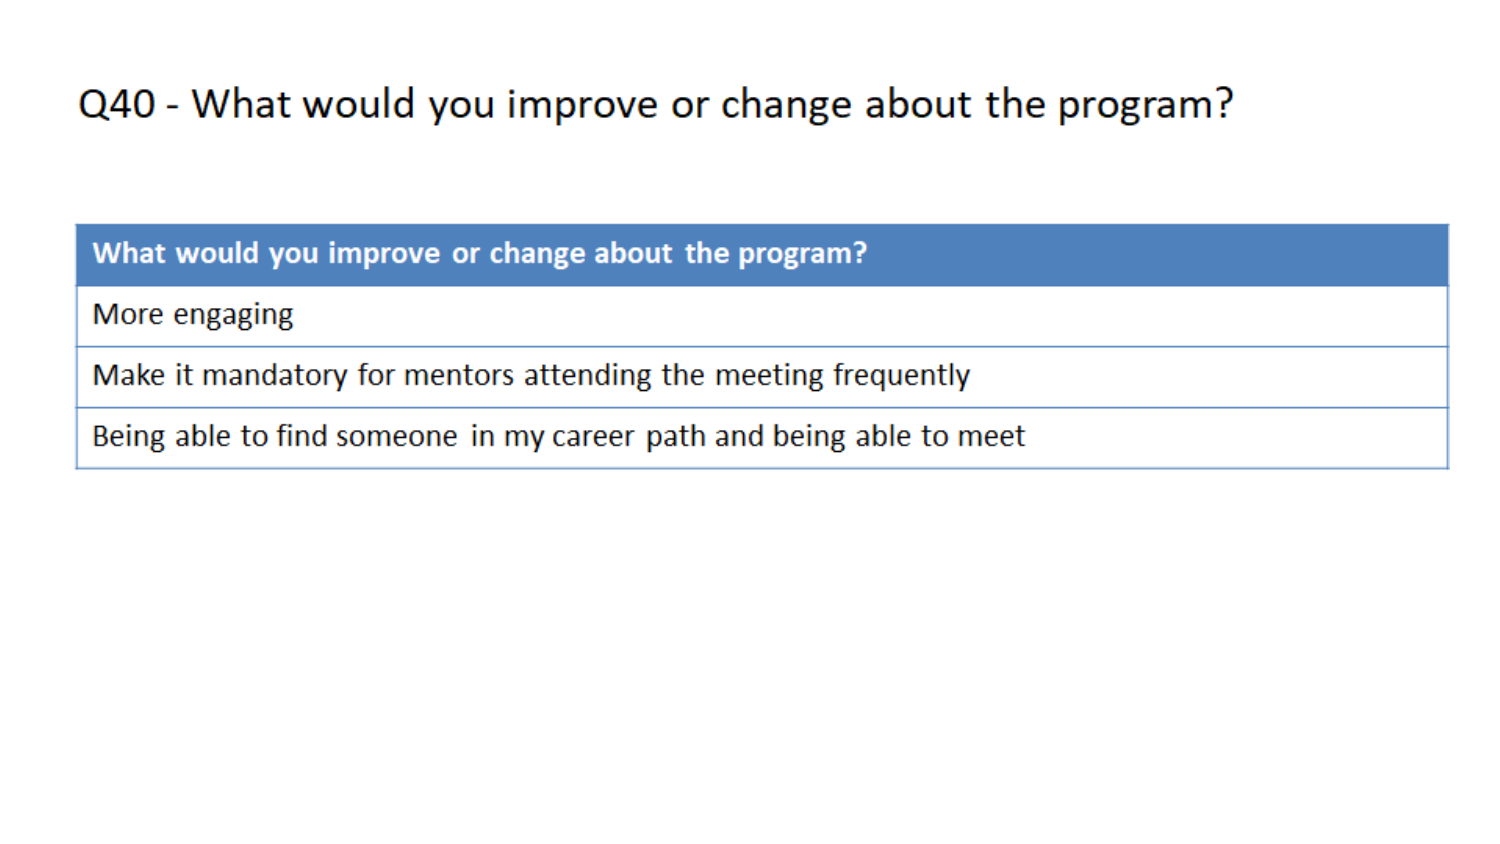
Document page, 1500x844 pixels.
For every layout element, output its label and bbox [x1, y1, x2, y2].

picture [50, 59, 1450, 476]
